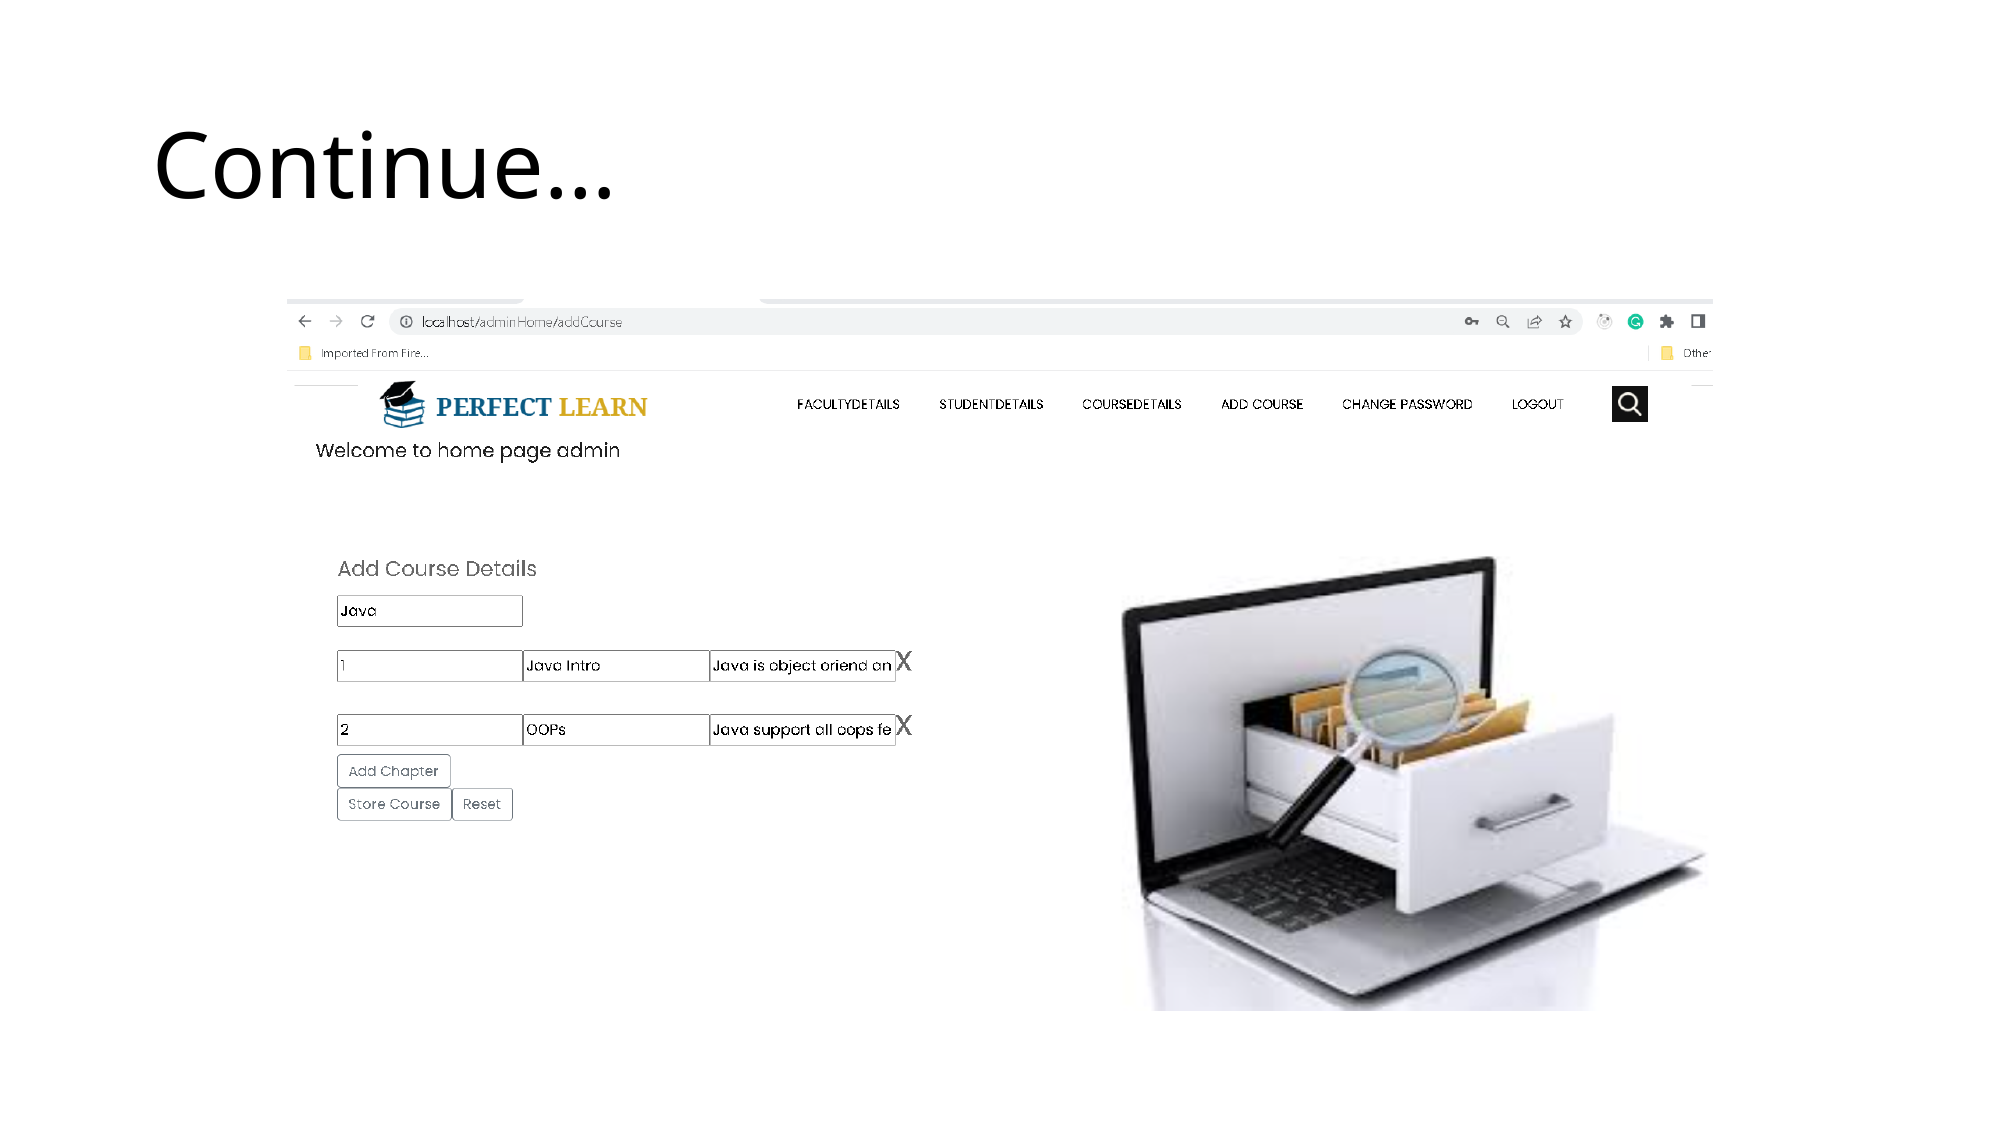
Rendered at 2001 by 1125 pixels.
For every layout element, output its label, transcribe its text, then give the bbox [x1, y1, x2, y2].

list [287, 299, 1713, 1014]
title Continue… [137, 59, 1863, 278]
